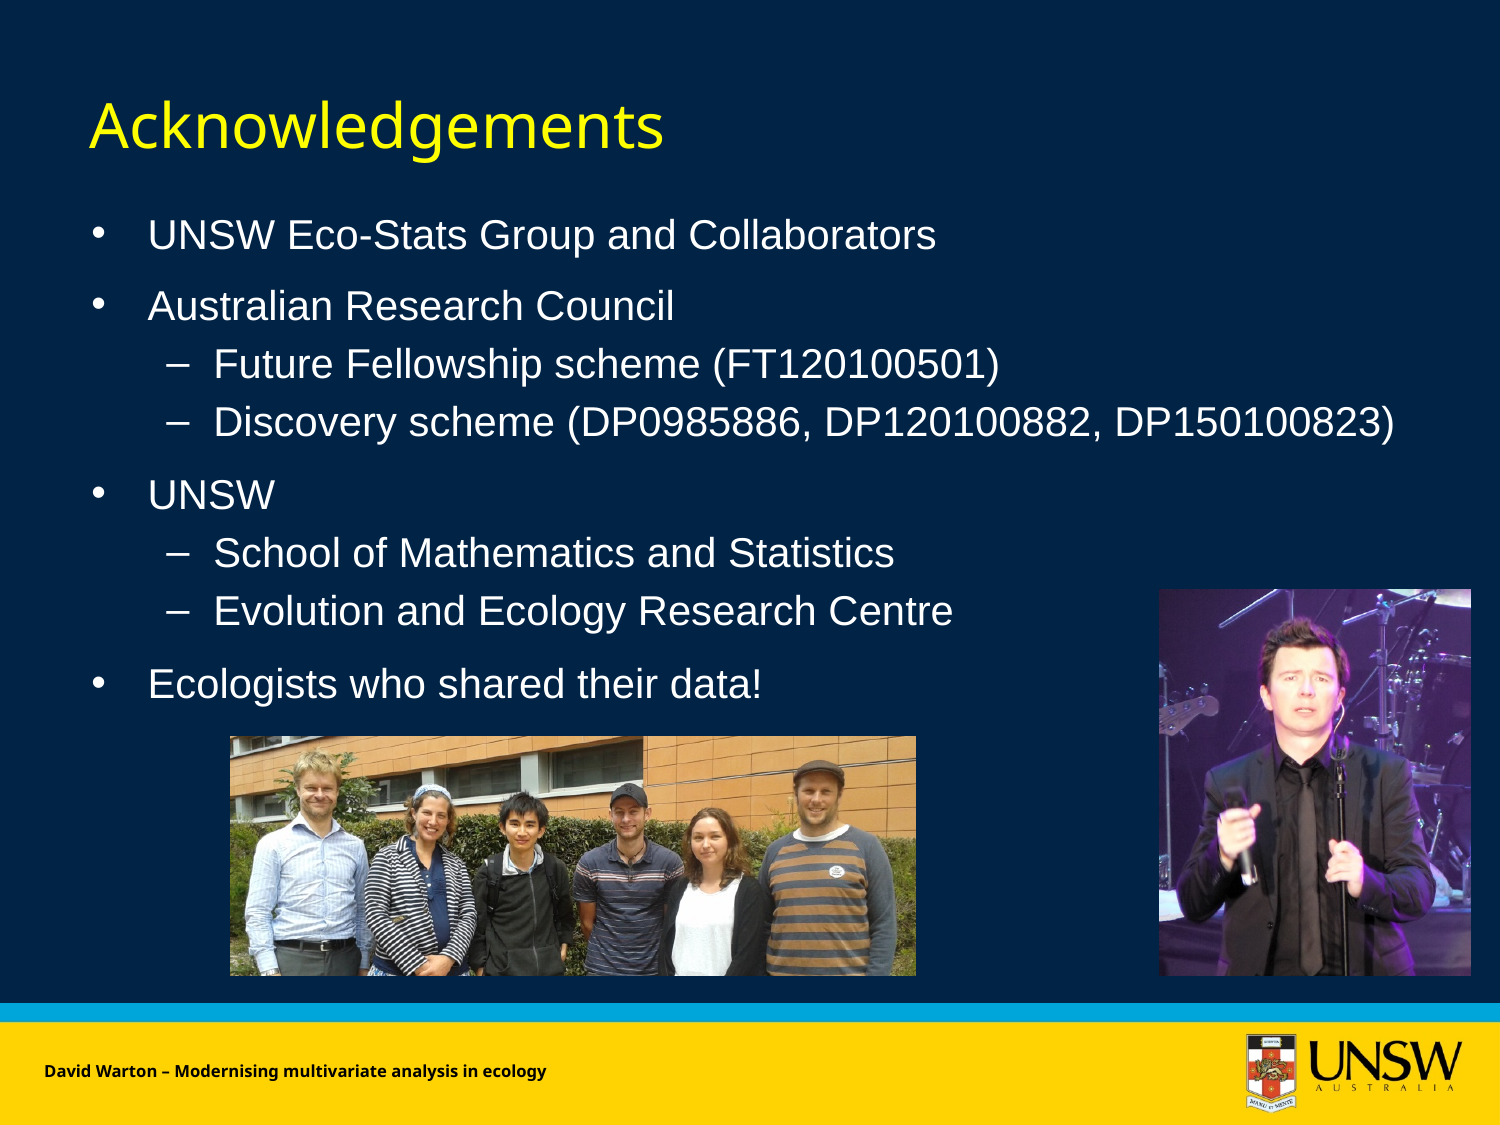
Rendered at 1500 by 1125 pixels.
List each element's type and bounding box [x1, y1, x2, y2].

title [75, 78, 1447, 209]
picture [229, 736, 916, 977]
list [76, 200, 1459, 976]
picture [0, 1022, 1500, 1125]
picture [1158, 589, 1471, 977]
